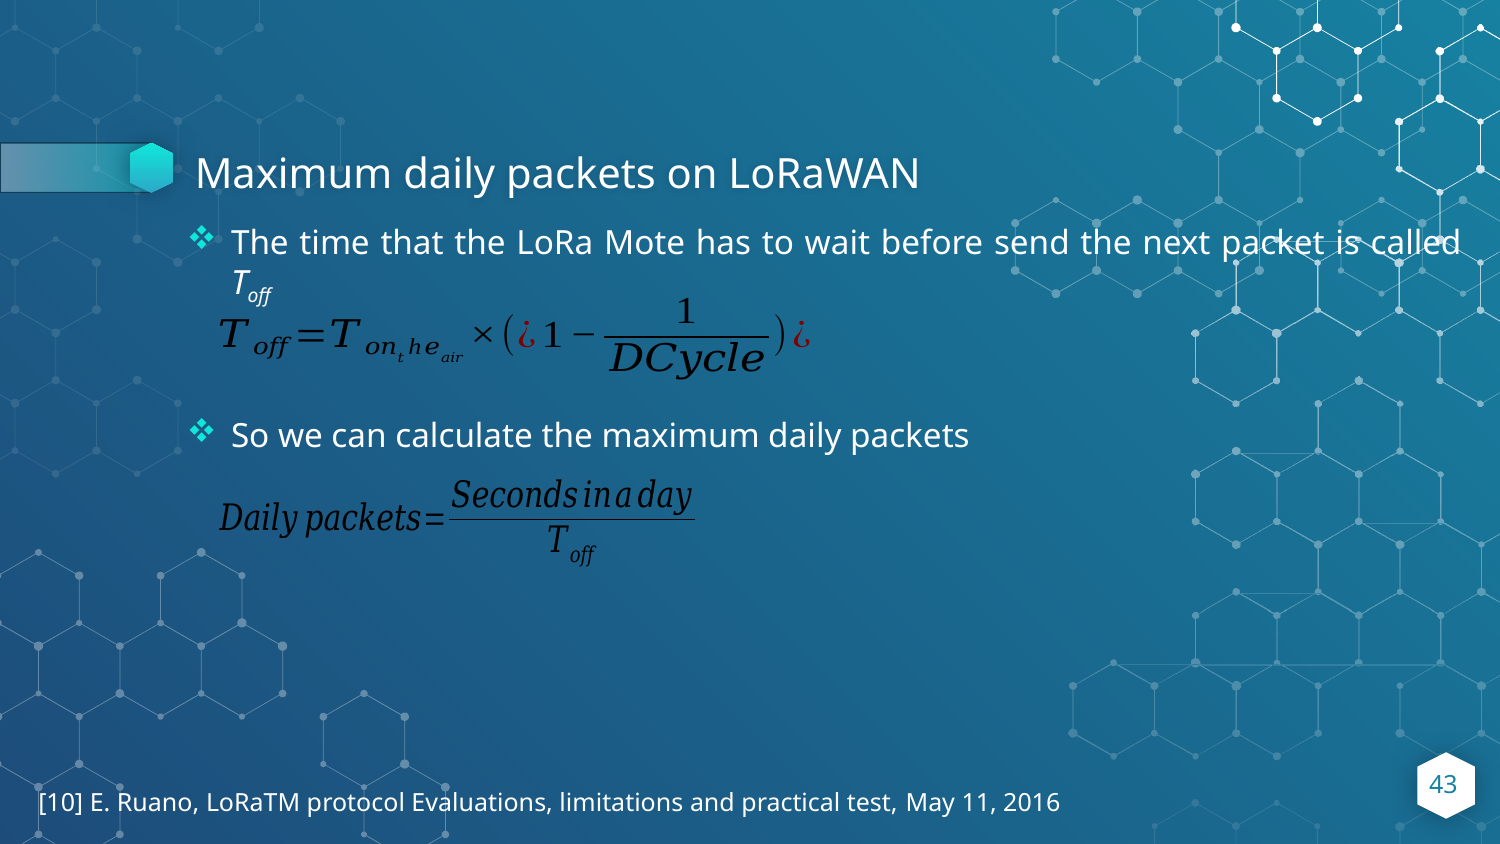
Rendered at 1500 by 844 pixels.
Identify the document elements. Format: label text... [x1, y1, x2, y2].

title Maximum daily packets on LoRaWAN [194, 145, 1500, 204]
text_box The time that the LoRa Mote has to wait before send the next packet is called Toff [186, 221, 1464, 271]
text_box [10] E. Ruano, LoRaTM protocol Evaluations, limitations and practical test, May 11, 2016 [23, 778, 1279, 824]
slide_number 43 [1414, 752, 1473, 819]
text_box So we can calculate the maximum daily packets [186, 414, 1464, 481]
